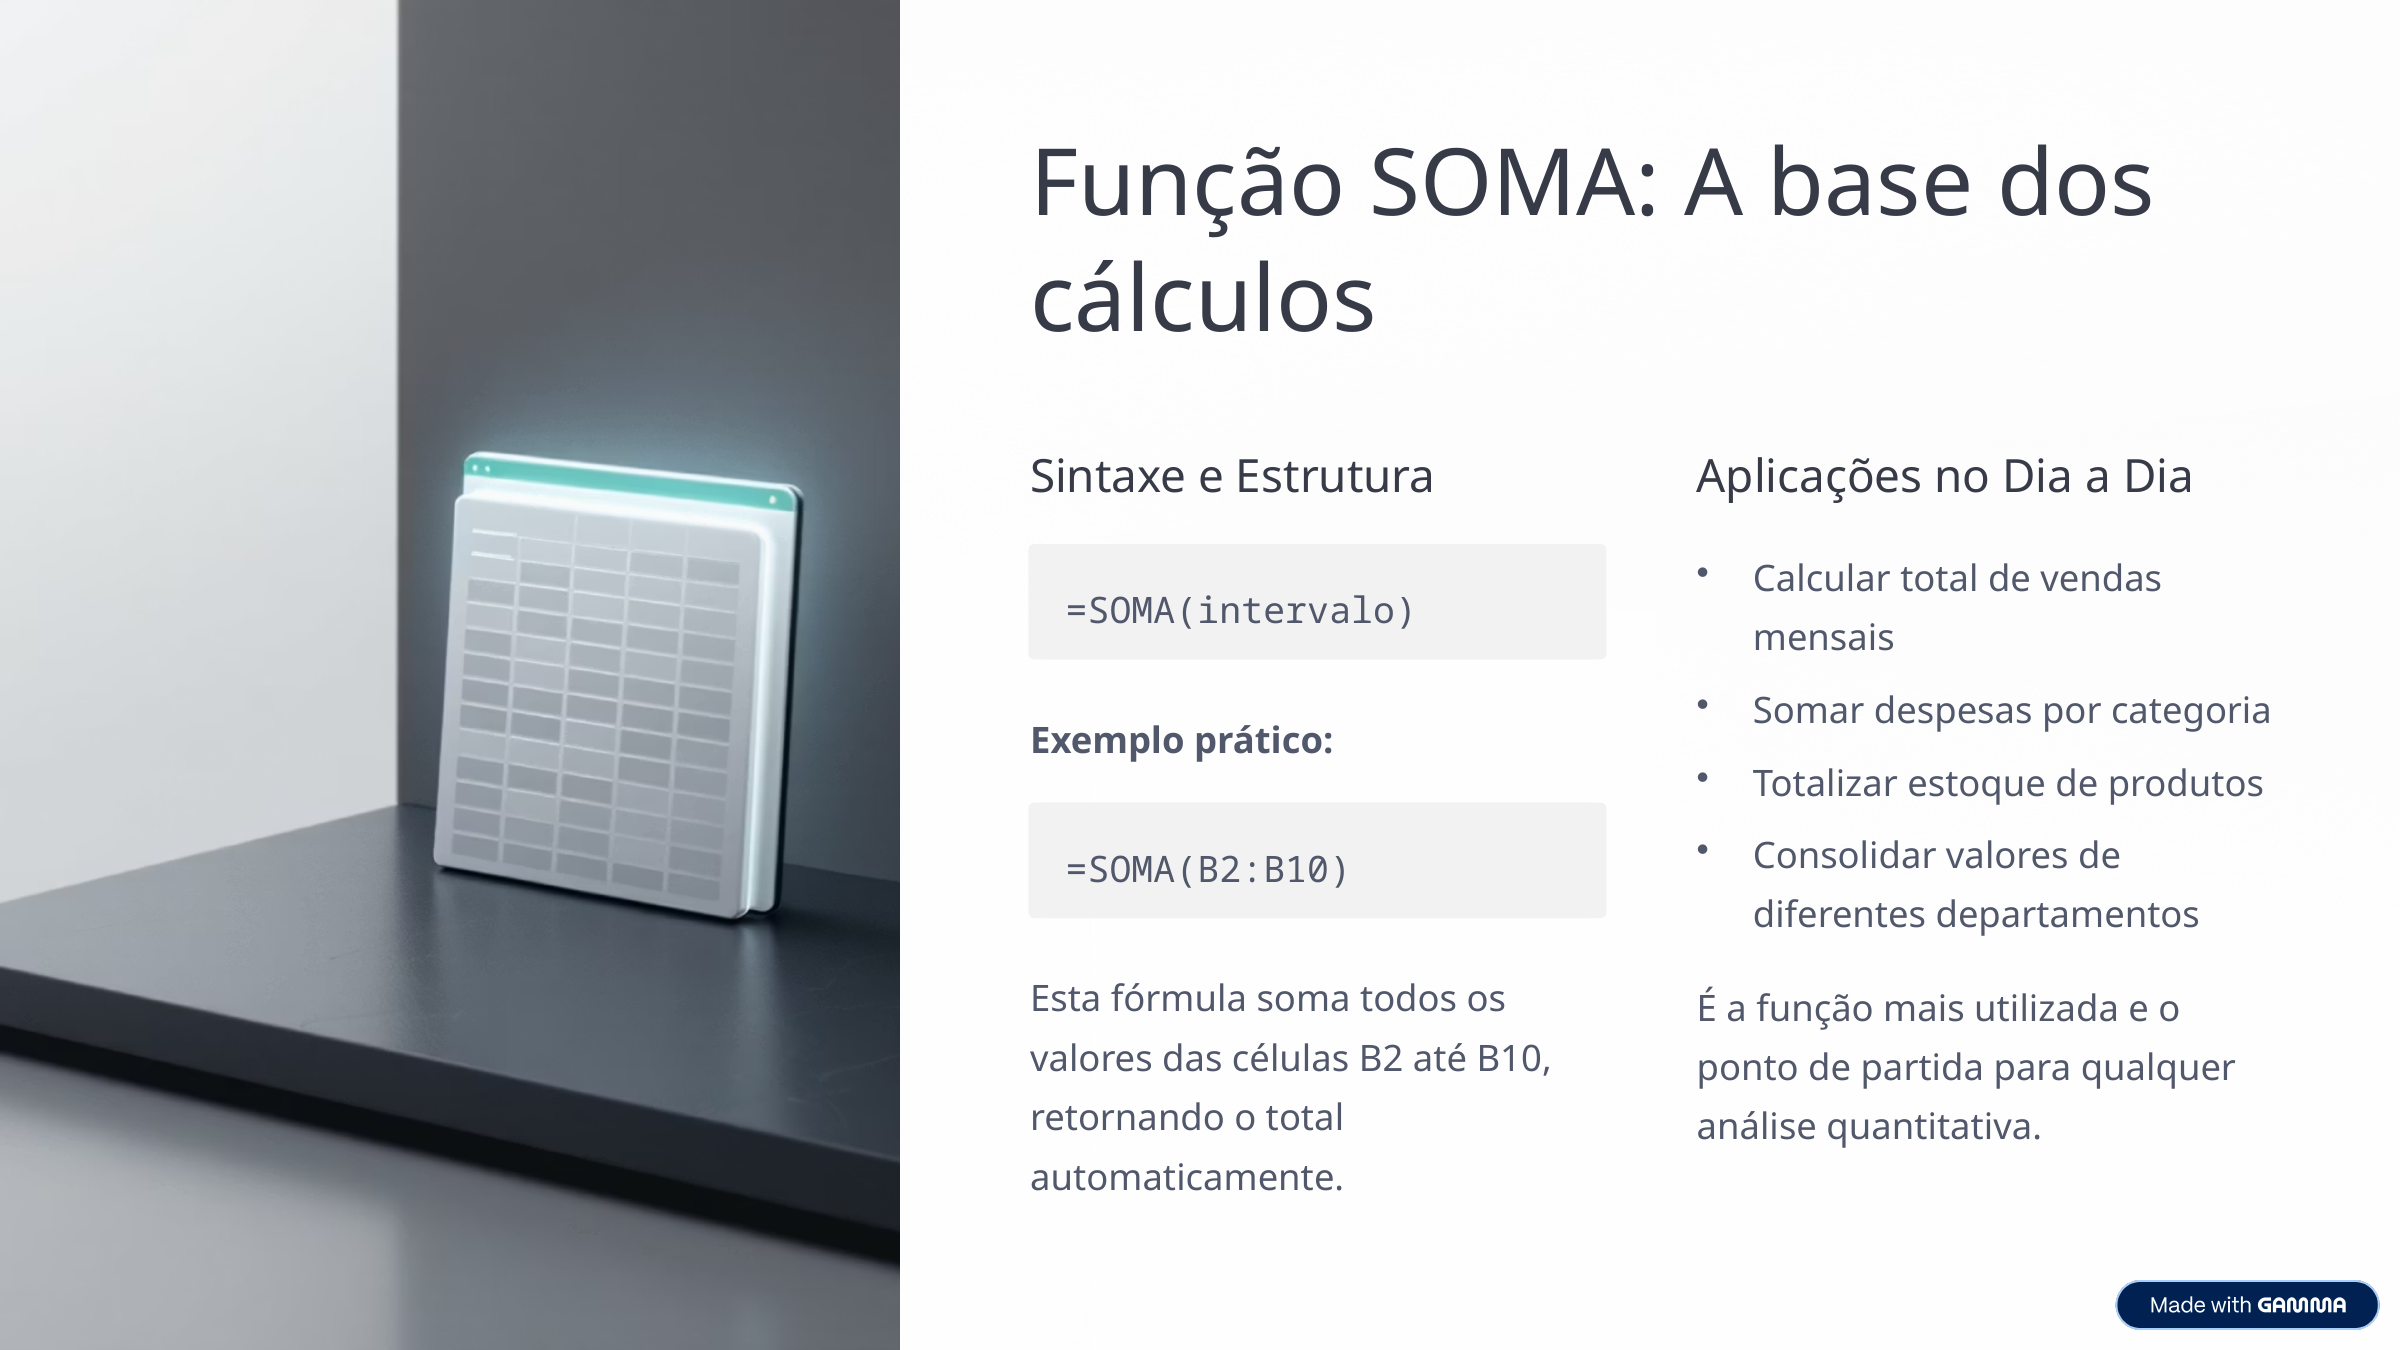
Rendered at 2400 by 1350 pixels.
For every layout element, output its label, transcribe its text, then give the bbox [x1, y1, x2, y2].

picture [2106, 1271, 2389, 1339]
picture [0, 0, 900, 1350]
text_box =SOMA(intervalo) [1065, 571, 1570, 632]
text_box Somar despesas por categoria [1696, 671, 2271, 731]
text_box Sintaxe e Estrutura [1030, 444, 1496, 503]
text_box Calcular total de vendas mensais [1696, 539, 2271, 659]
text_box Esta fórmula soma todos os valores das células B2 até B10, retornando o total automaticamente. [1030, 959, 1605, 1198]
text_box [1028, 802, 1607, 919]
text_box Função SOMA: A base dos cálculos [1030, 118, 2270, 352]
text_box [1028, 544, 1607, 660]
text_box Exemplo prático: [1030, 701, 1605, 761]
text_box Aplicações no Dia a Dia [1696, 444, 2225, 503]
text_box Consolidar valores de diferentes departamentos [1696, 816, 2271, 936]
text_box Totalizar estoque de produtos [1696, 743, 2271, 804]
text_box É a função mais utilizada e o ponto de partida para qualquer análise quantitativa. [1696, 969, 2271, 1148]
text_box =SOMA(B2:B10) [1065, 830, 1570, 890]
